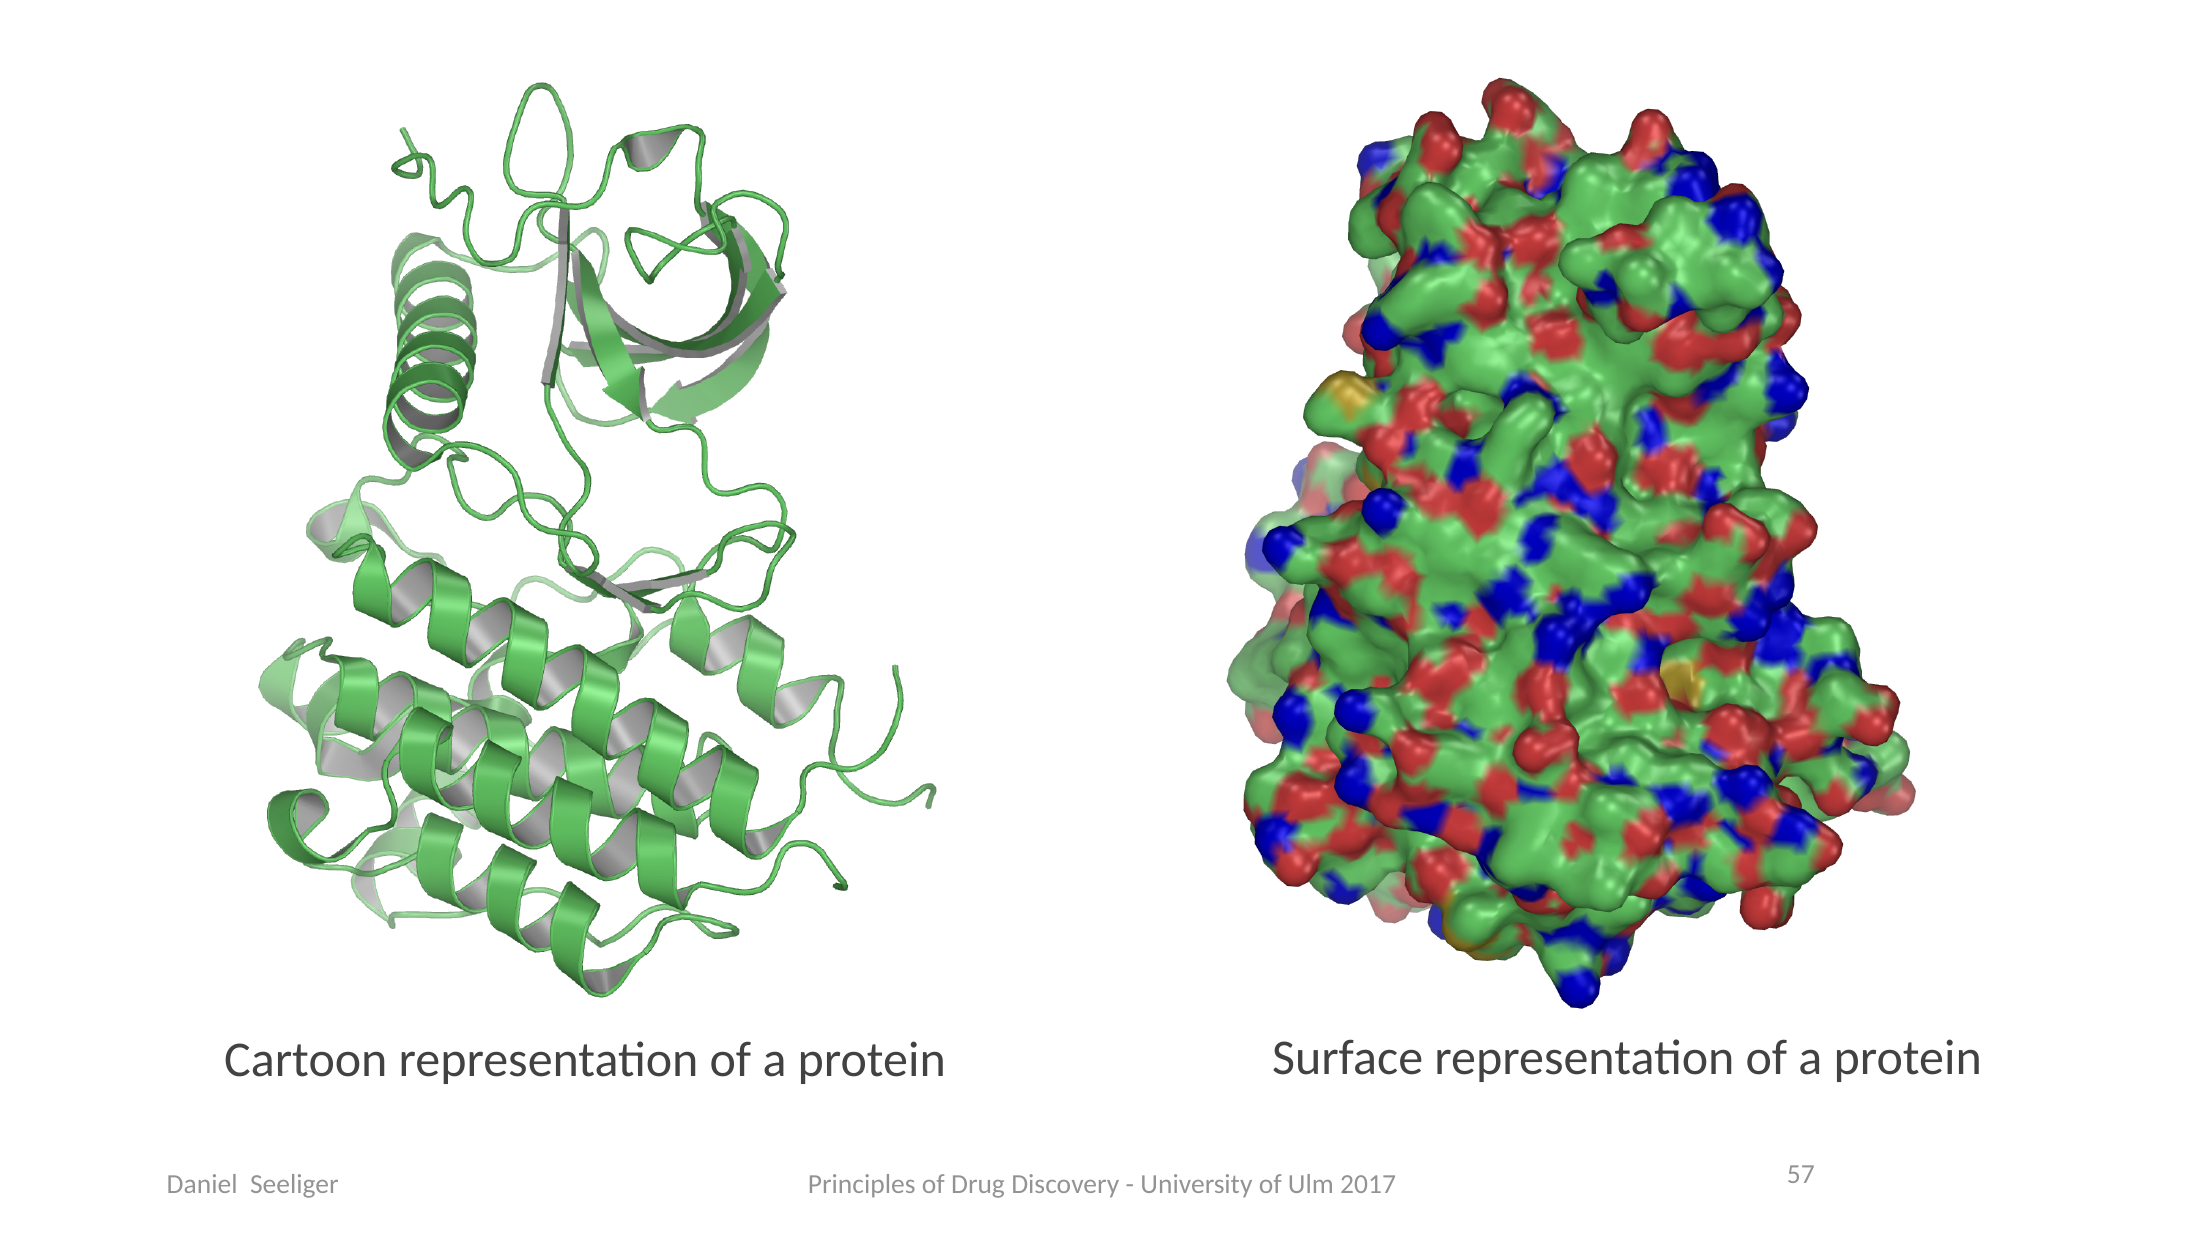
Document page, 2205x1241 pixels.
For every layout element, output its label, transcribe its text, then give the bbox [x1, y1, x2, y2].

text_box Surface representation of a protein [1257, 1068, 1998, 1092]
slide_number 57 [1444, 1129, 1830, 1216]
footer Principles of Drug Discovery - University of Ulm 2017 [730, 1149, 1444, 1216]
slide_number Daniel Seeliger [151, 1149, 648, 1216]
picture [0, 0, 2084, 1131]
